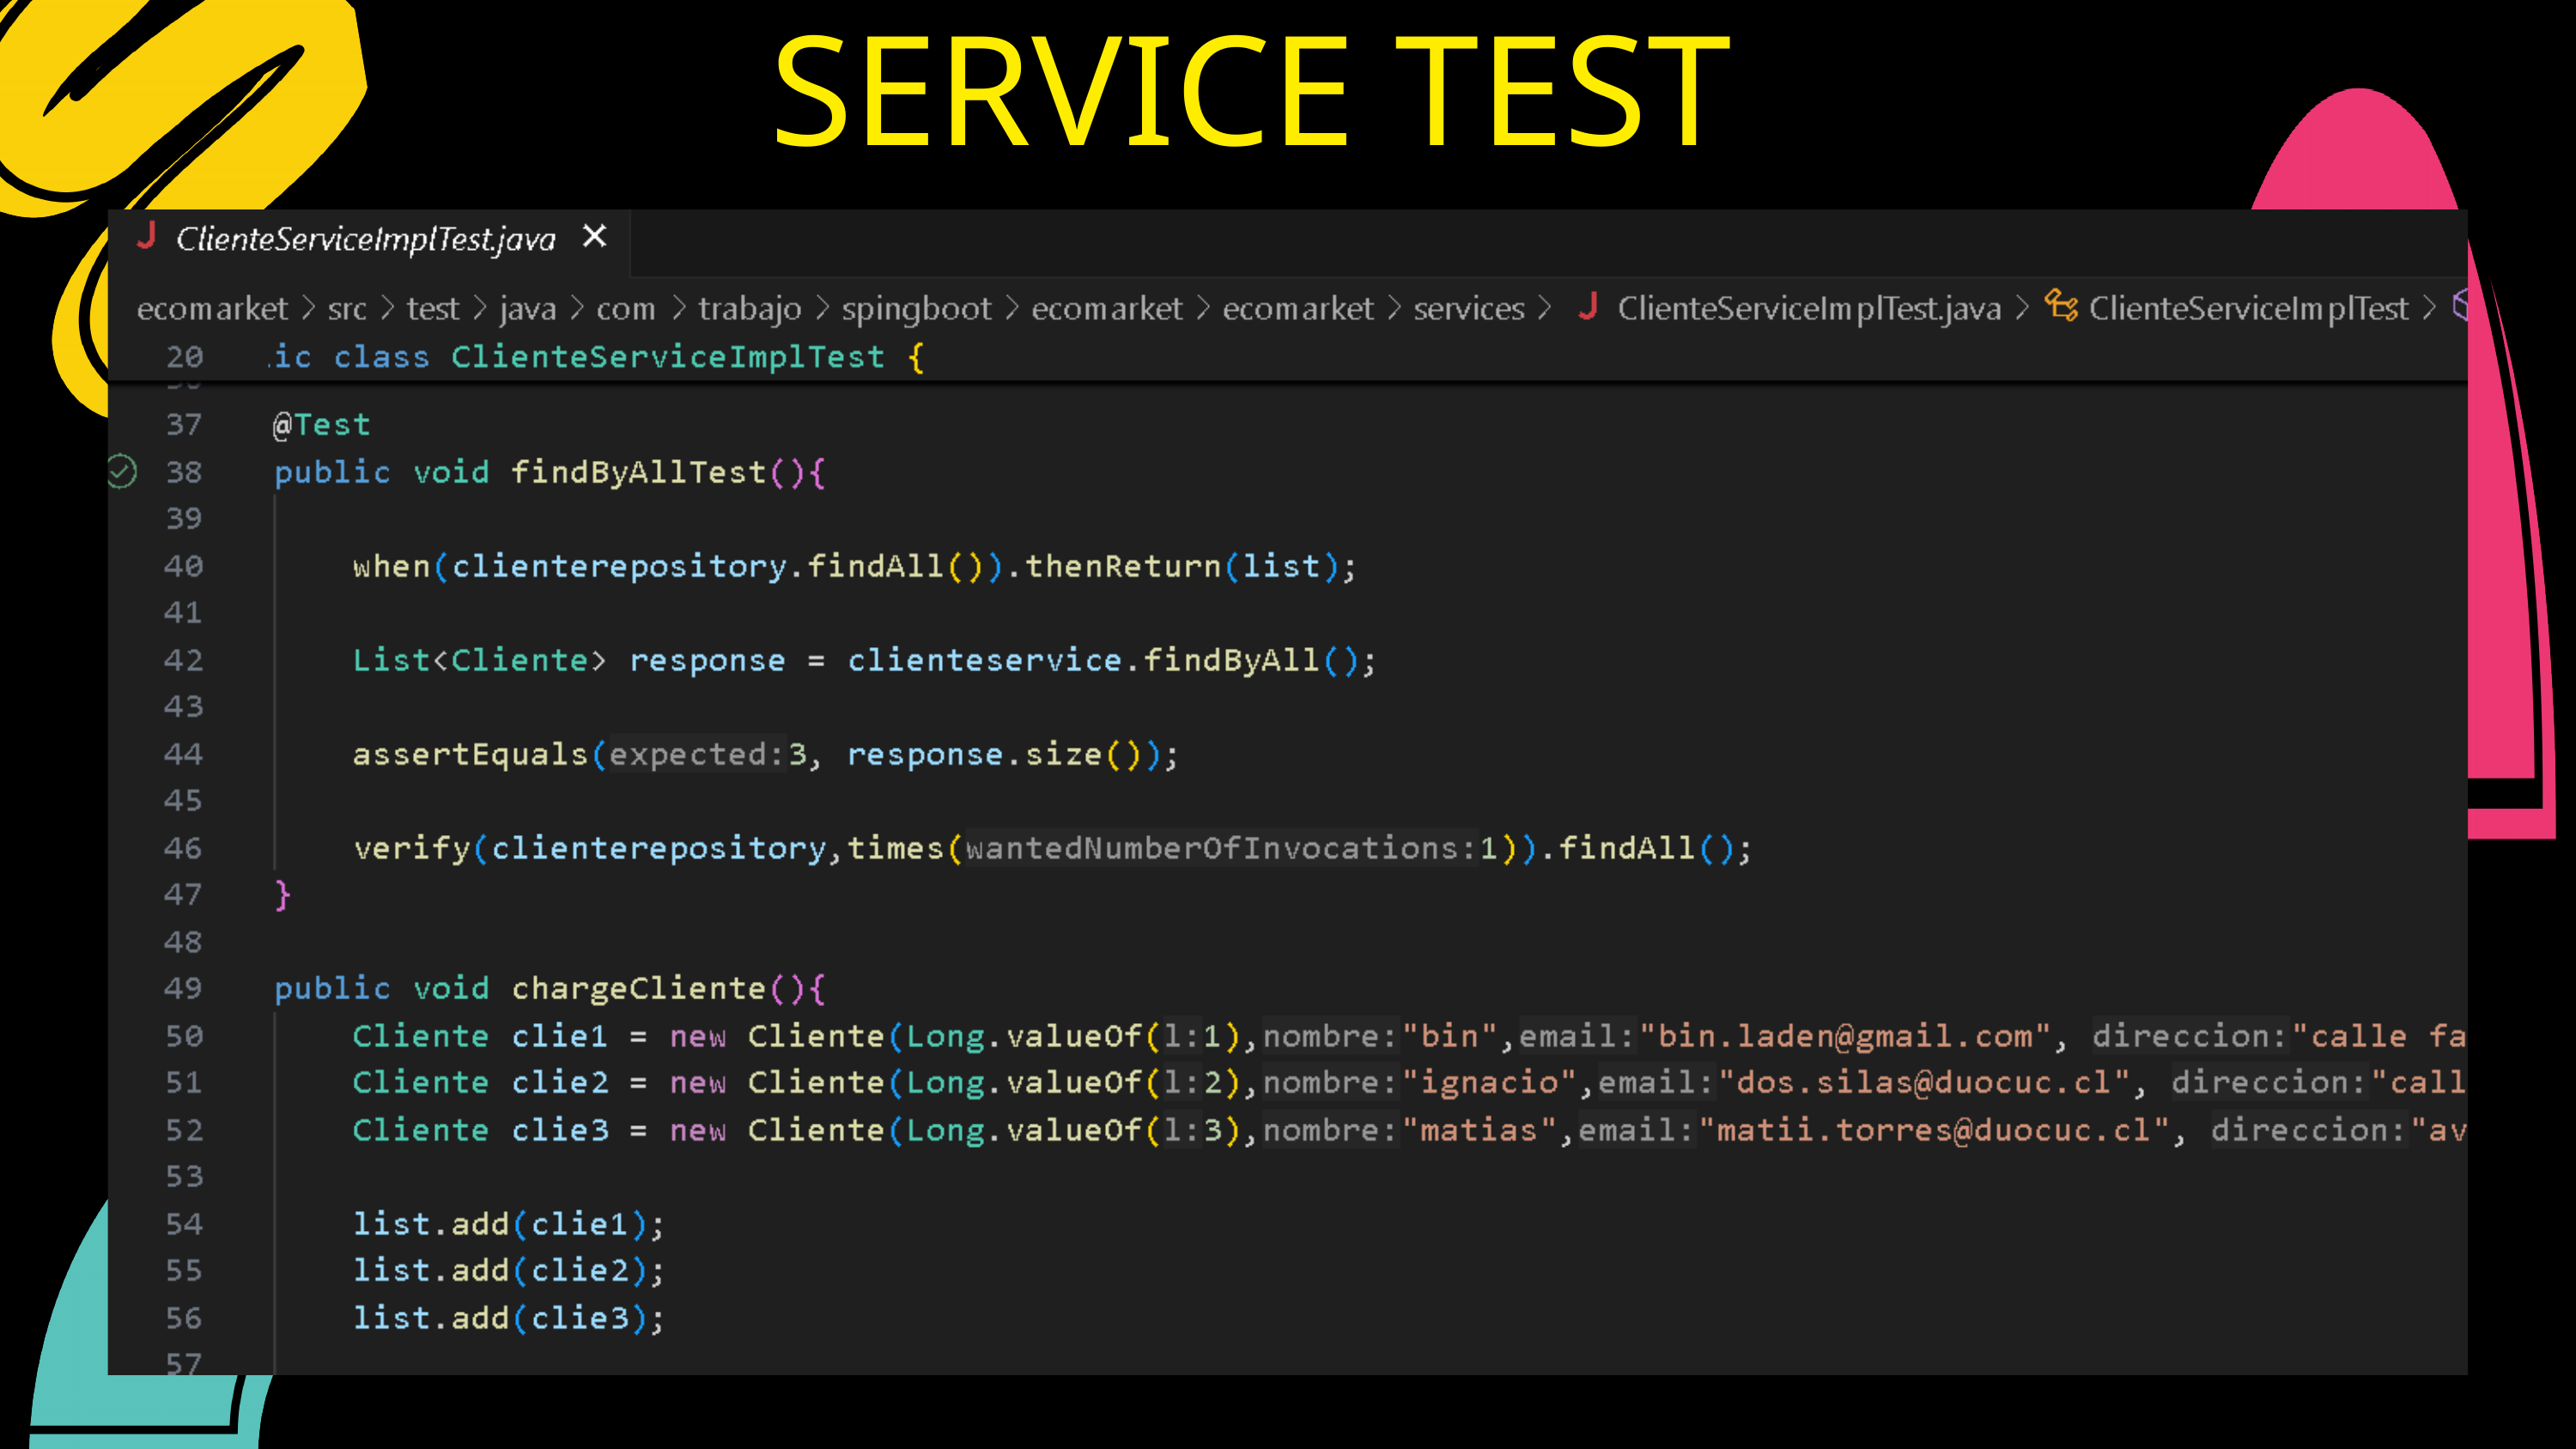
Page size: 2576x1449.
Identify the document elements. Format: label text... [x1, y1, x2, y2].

text_box [0, 0, 388, 443]
text_box [2139, 27, 2556, 841]
text_box SERVICE TEST [107, 34, 2395, 176]
text_box [0, 992, 457, 1449]
text_box [107, 209, 2469, 1375]
